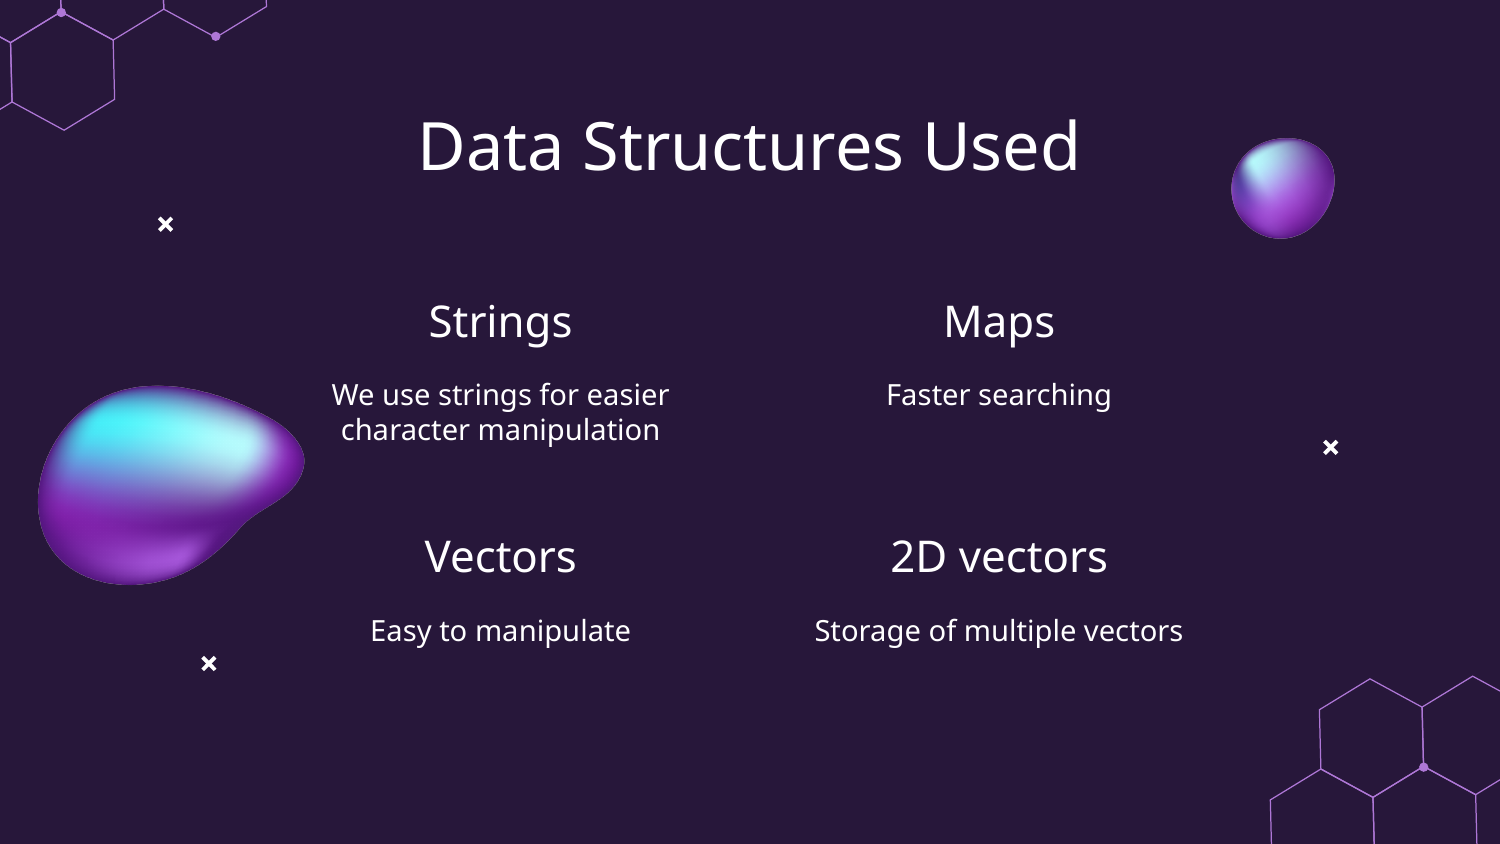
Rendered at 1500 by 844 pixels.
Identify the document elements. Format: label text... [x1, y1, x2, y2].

subtitle We use strings for easier character manipulation [287, 361, 714, 442]
title Data Structures Used [118, 88, 1382, 183]
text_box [159, 217, 173, 231]
picture [6, 340, 325, 642]
subtitle Maps [786, 286, 1212, 361]
subtitle Strings [287, 286, 714, 361]
subtitle Vectors [299, 521, 714, 596]
subtitle Faster searching [786, 361, 1212, 442]
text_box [202, 657, 216, 671]
subtitle 2D vectors [786, 521, 1212, 597]
picture [1218, 124, 1351, 252]
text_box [1324, 440, 1338, 454]
subtitle Easy to manipulate [287, 596, 714, 677]
subtitle Storage of multiple vectors [786, 597, 1212, 677]
